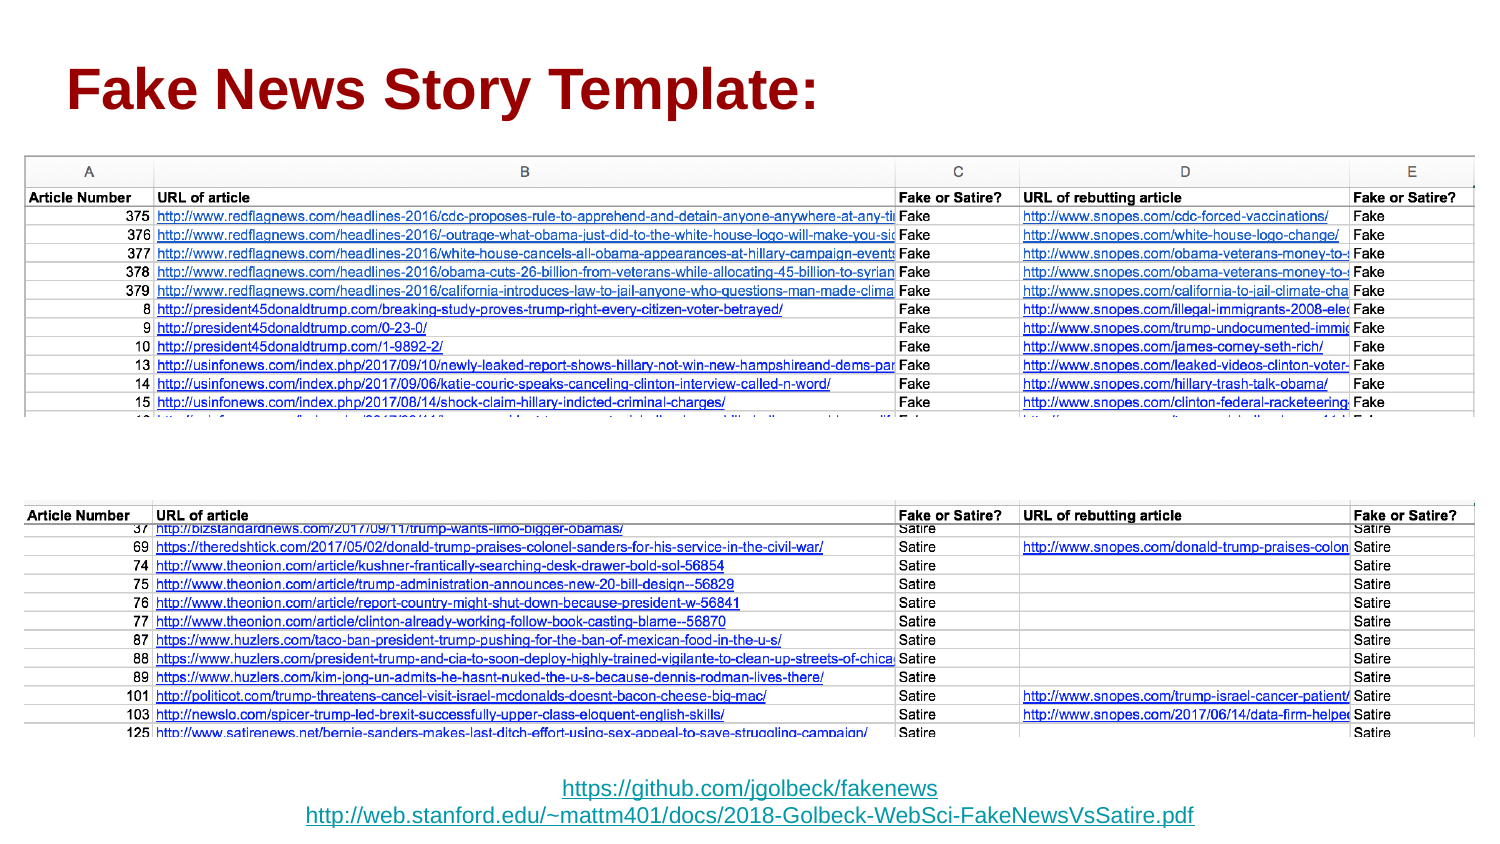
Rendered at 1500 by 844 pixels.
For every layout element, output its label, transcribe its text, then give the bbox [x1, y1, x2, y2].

picture [24, 499, 1476, 738]
text_box https://github.com/jgolbeck/fakenews http://web.stanford.edu/~mattm401/docs/2018-Golbeck-WebSci-FakeNewsVsSatire.pdf [73, 758, 1427, 826]
title Fake News Story Template: [51, 36, 1449, 131]
picture [24, 154, 1476, 417]
